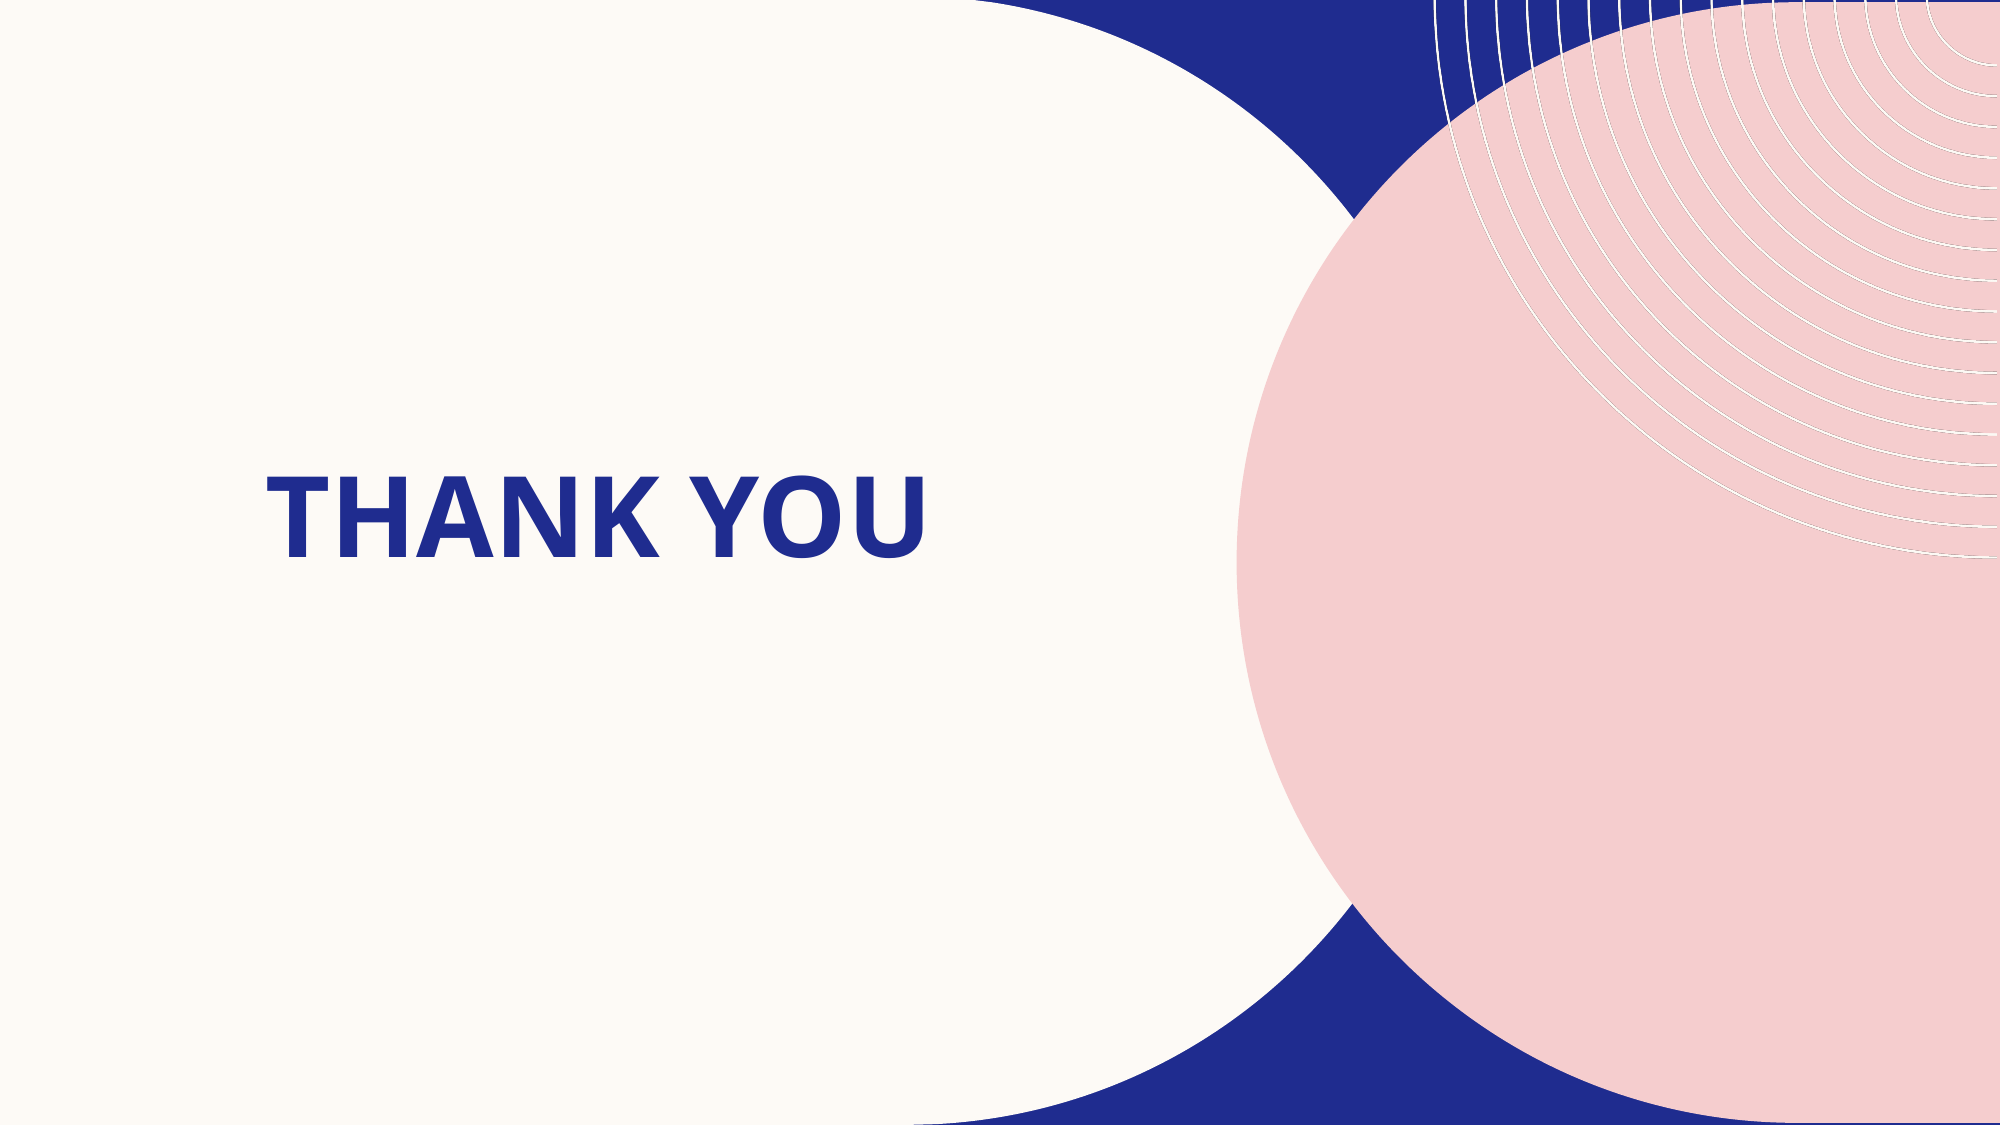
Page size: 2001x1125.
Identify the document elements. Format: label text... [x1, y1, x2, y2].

title THANK YOU [250, 323, 1192, 742]
picture [1433, 0, 1997, 559]
